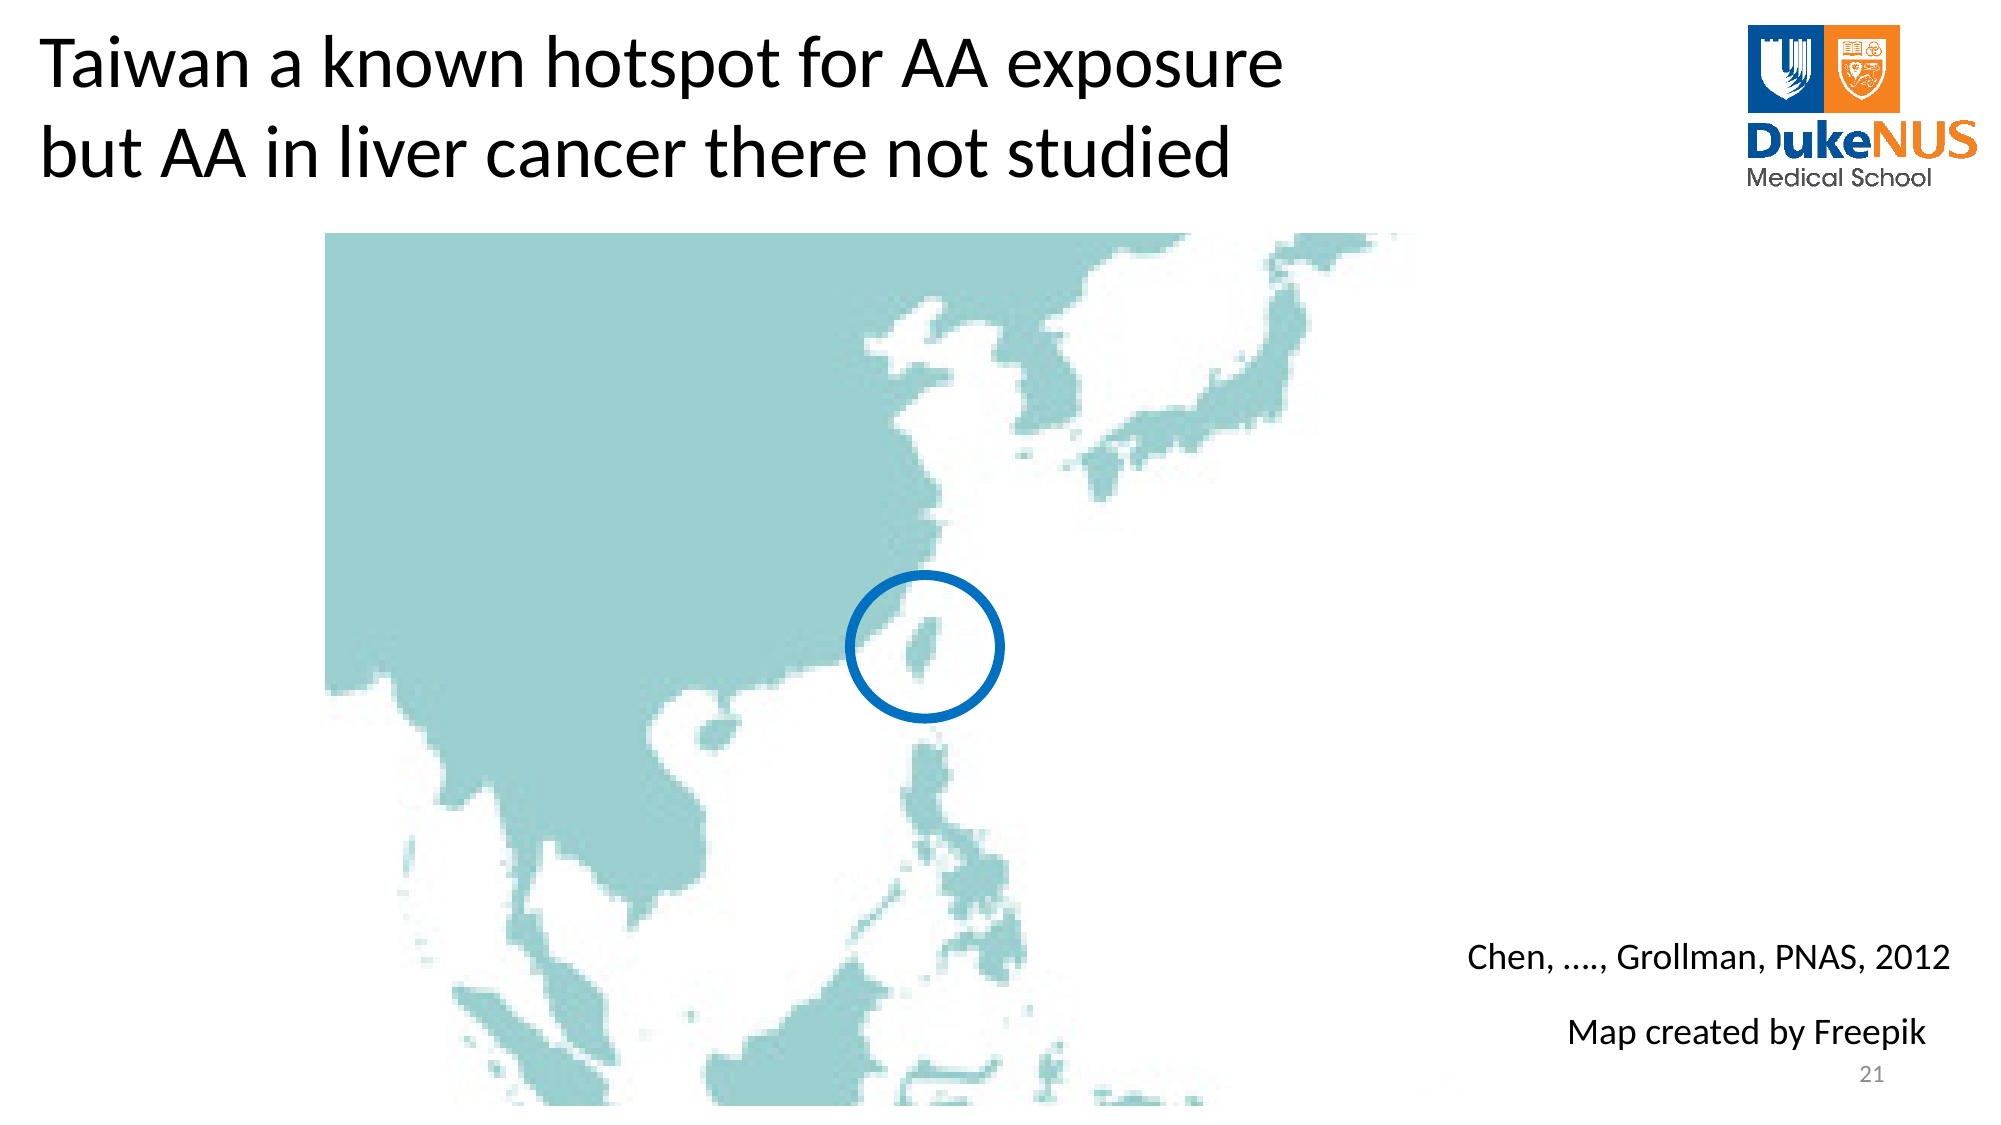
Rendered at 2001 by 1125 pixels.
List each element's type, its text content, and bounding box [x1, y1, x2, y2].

text_box Chen, …., Grollman, PNAS, 2012 [1491, 924, 1967, 985]
picture [324, 232, 1488, 1107]
text_box Map created by Freepik [1552, 999, 1942, 1060]
title Taiwan a known hotspot for AA exposure but AA in liver cancer there not studied [24, 27, 1750, 177]
slide_number 21 [1491, 1042, 1900, 1103]
picture [1737, 12, 1978, 189]
